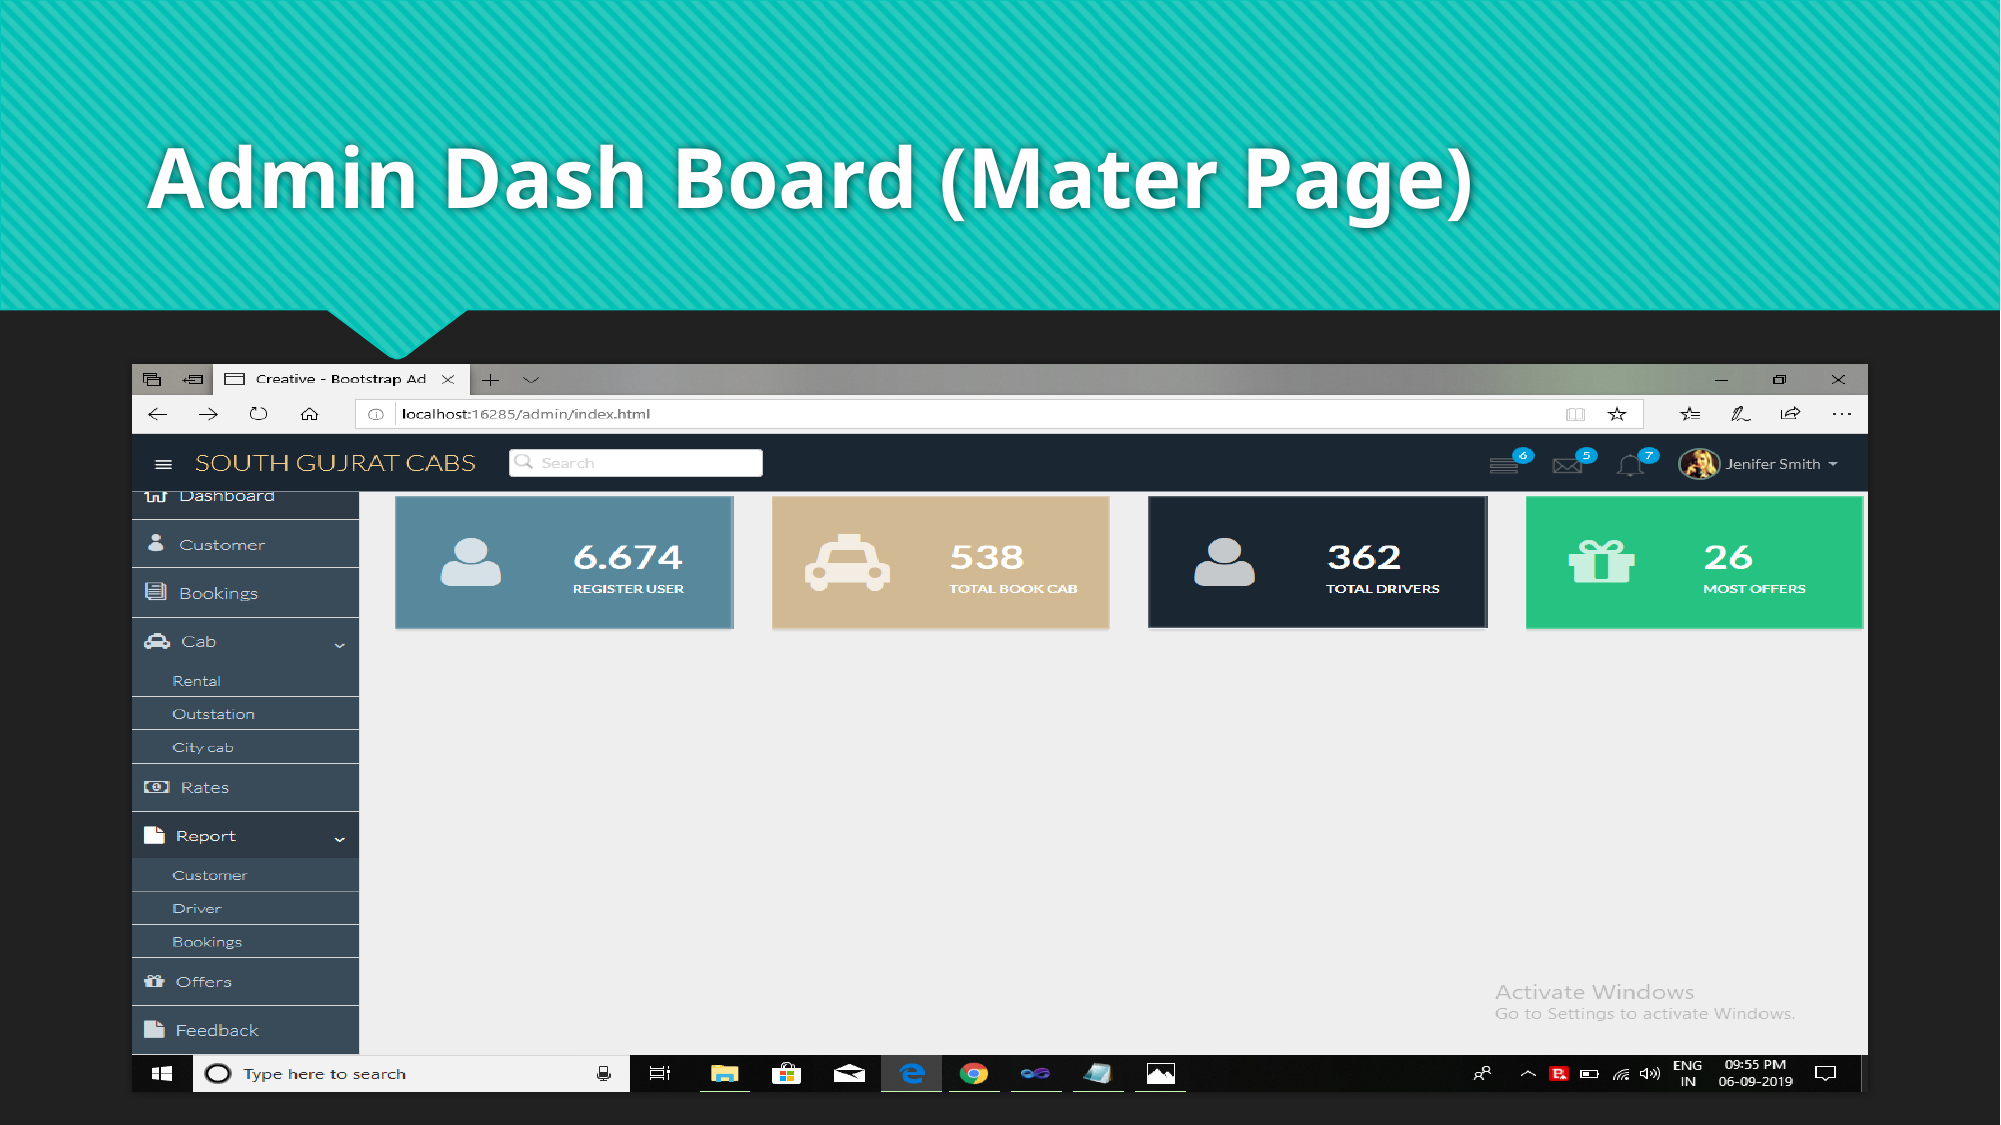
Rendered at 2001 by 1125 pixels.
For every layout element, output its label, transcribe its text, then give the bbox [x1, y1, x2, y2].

title Admin Dash Board (Mater Page) [132, 73, 1868, 233]
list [132, 364, 1868, 1092]
